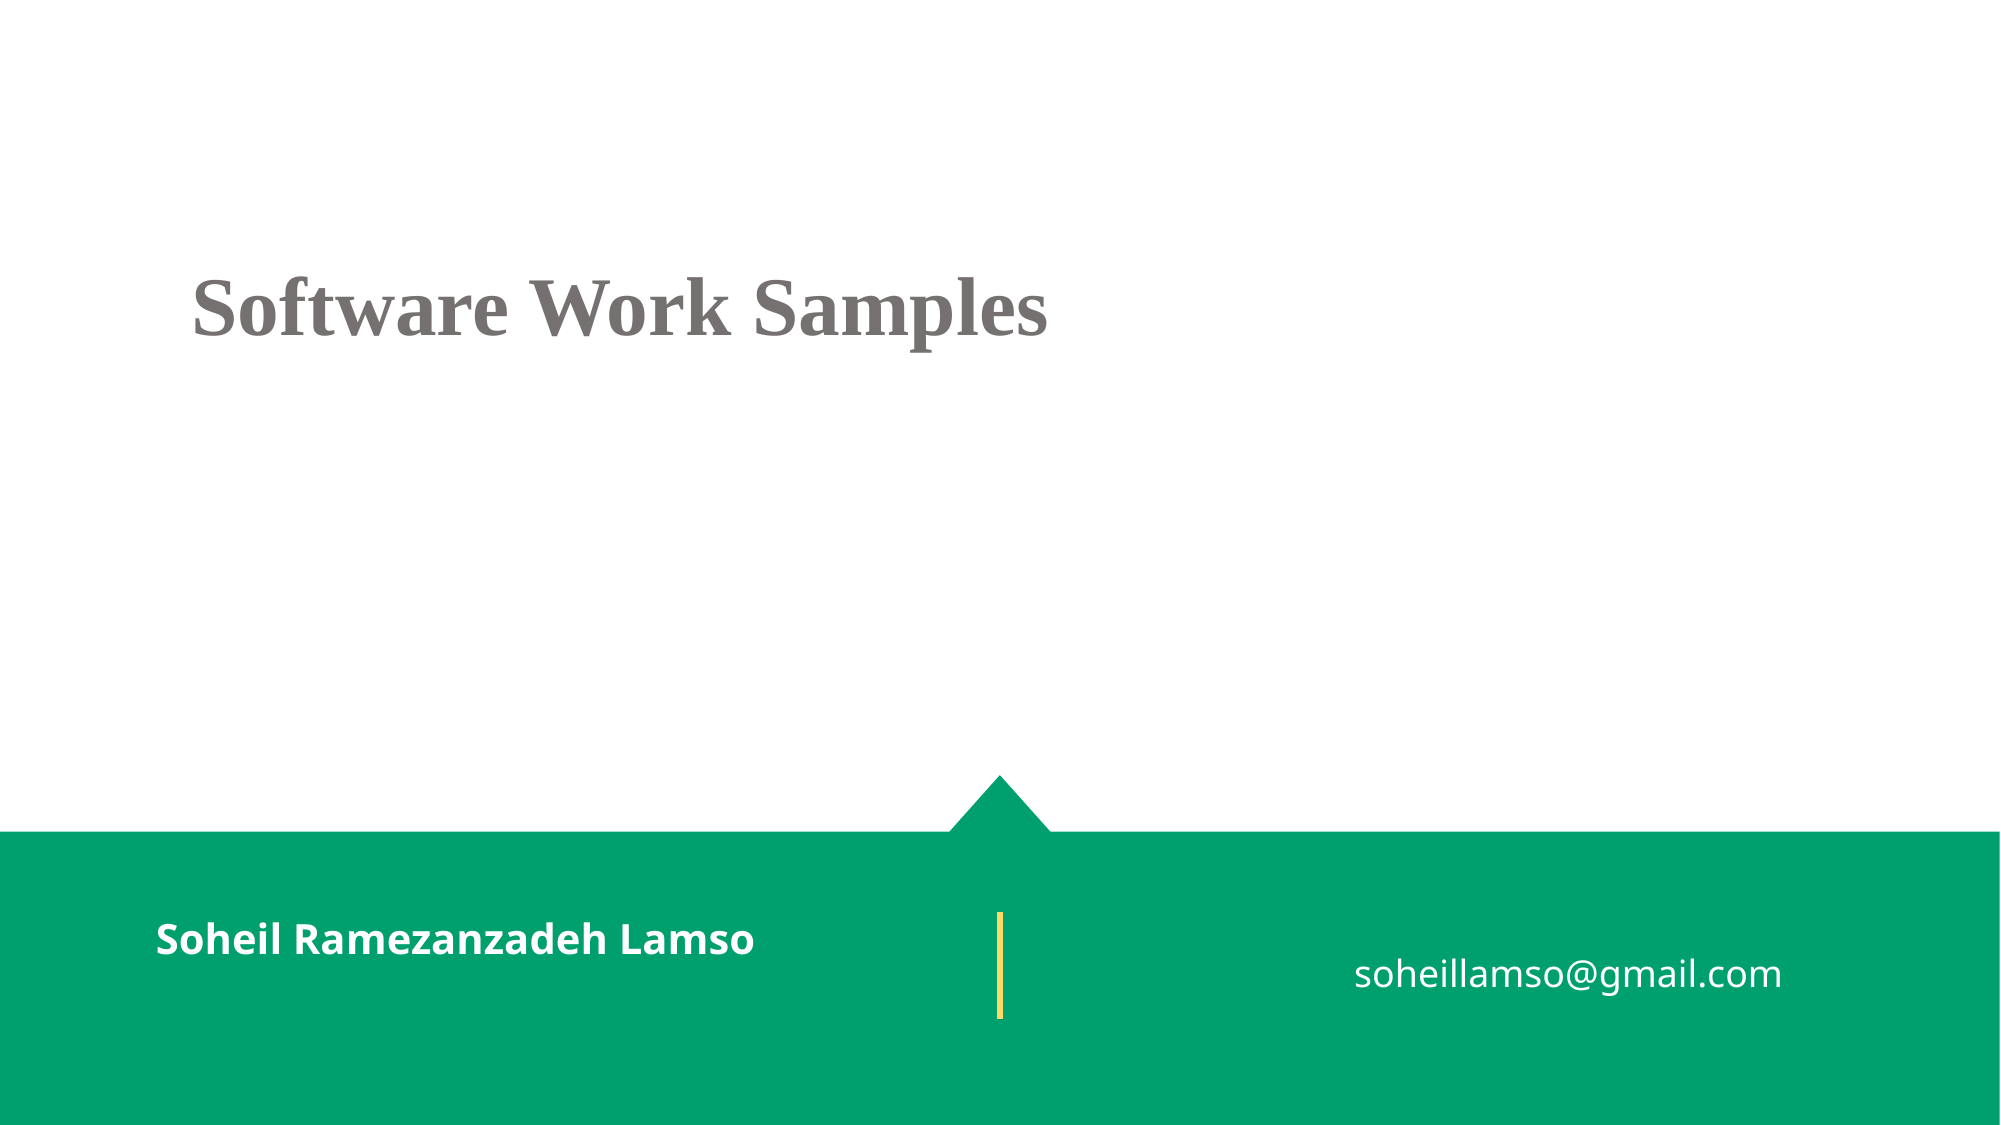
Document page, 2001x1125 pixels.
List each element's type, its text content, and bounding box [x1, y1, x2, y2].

text_box Software Work Samples [176, 244, 1178, 360]
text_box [0, 775, 2000, 1125]
